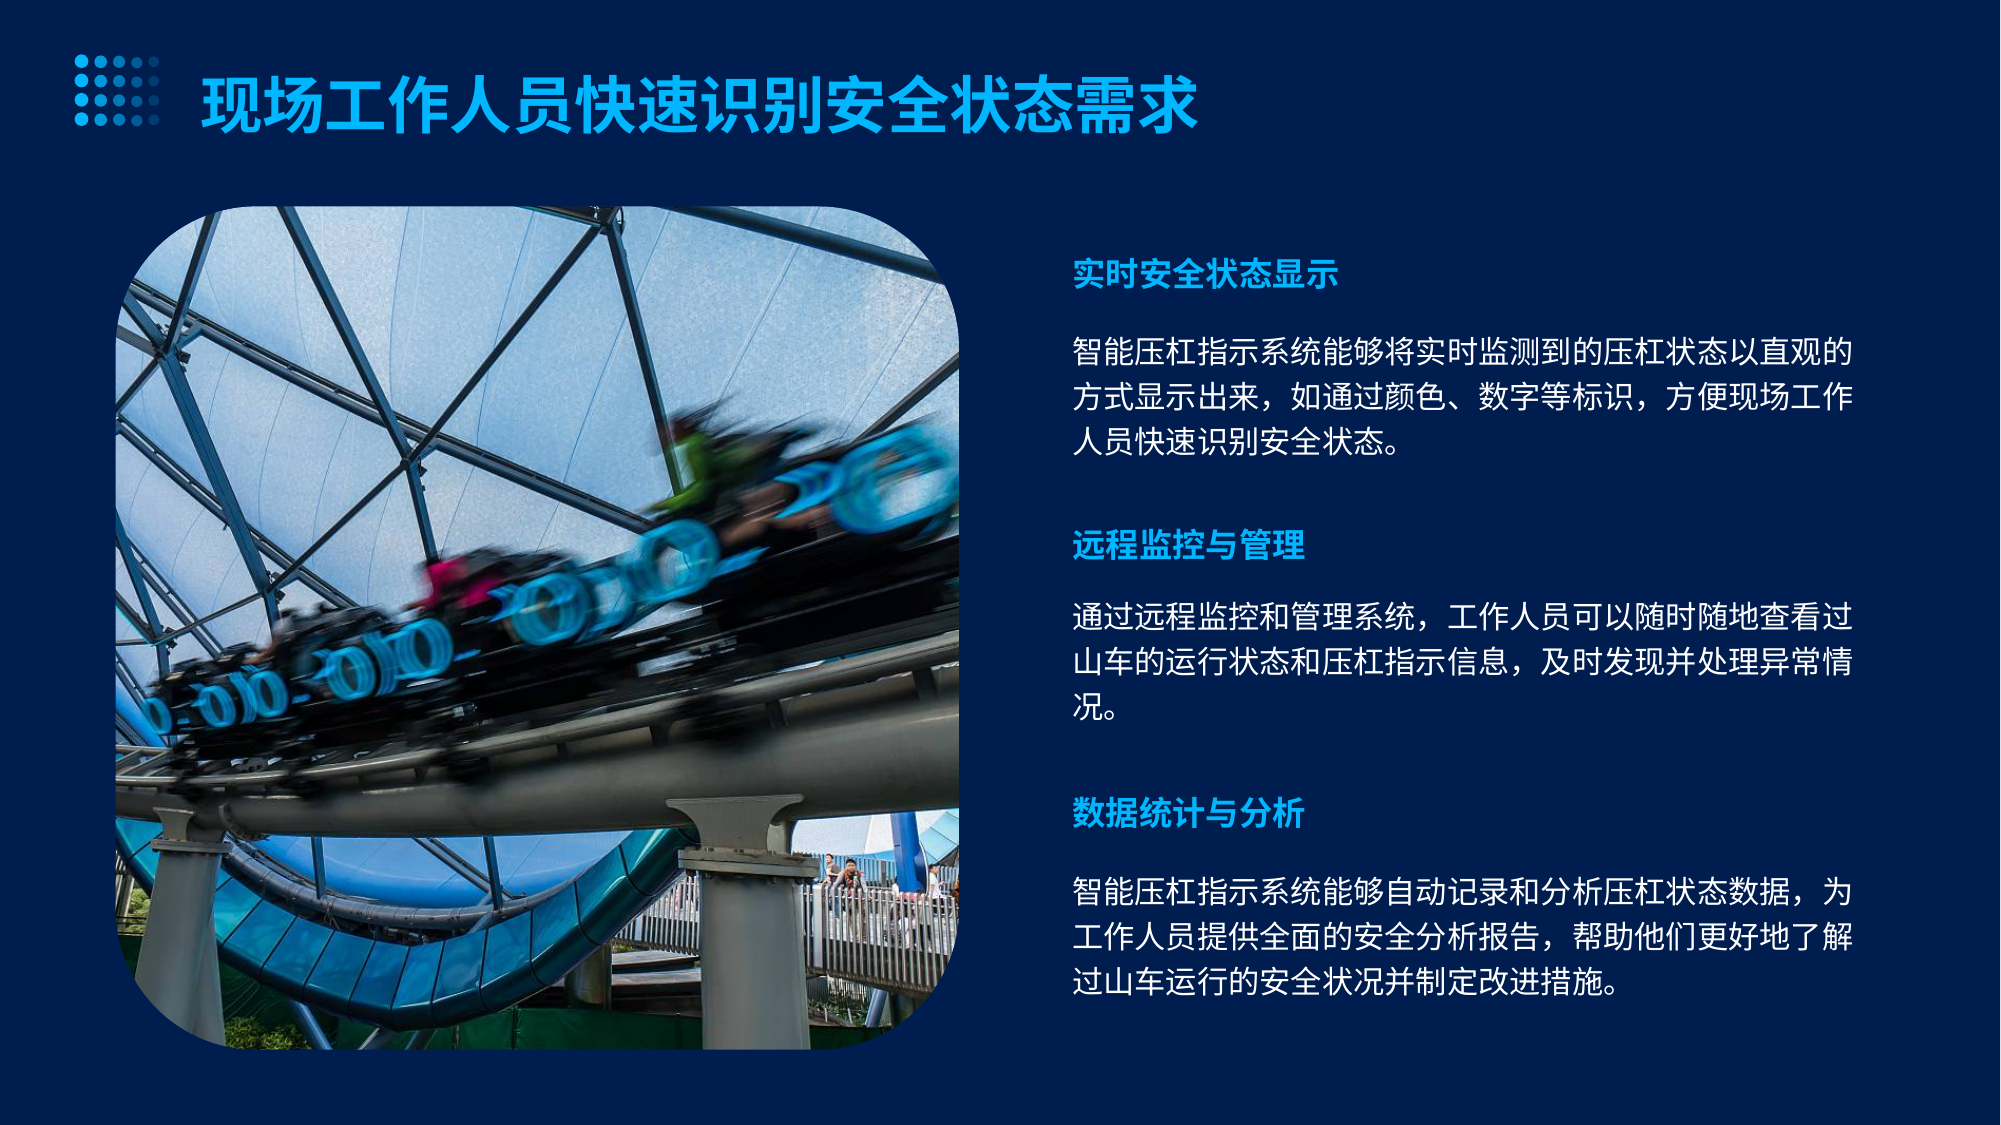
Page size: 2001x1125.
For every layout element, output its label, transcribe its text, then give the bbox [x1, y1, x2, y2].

text_box 数据统计与分析 [1053, 791, 1738, 841]
picture [0, 0, 2001, 1125]
text_box 实时安全状态显示 [1053, 252, 1738, 303]
text_box 通过远程监控和管理系统，工作人员可以随时随地查看过山车的运行状态和压杠指示信息，及时发现并处理异常情况。 [1053, 580, 1885, 734]
text_box 智能压杠指示系统能够自动记录和分析压杠状态数据，为工作人员提供全面的安全分析报告，帮助他们更好地了解过山车运行的安全状况并制定改进措施。 [1053, 855, 1885, 1009]
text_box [74, 15, 1821, 166]
text_box 远程监控与管理 [1053, 523, 1738, 574]
text_box 智能压杠指示系统能够将实时监测到的压杠状态以直观的方式显示出来，如通过颜色、数字等标识，方便现场工作人员快速识别安全状态。 [1053, 315, 1885, 470]
